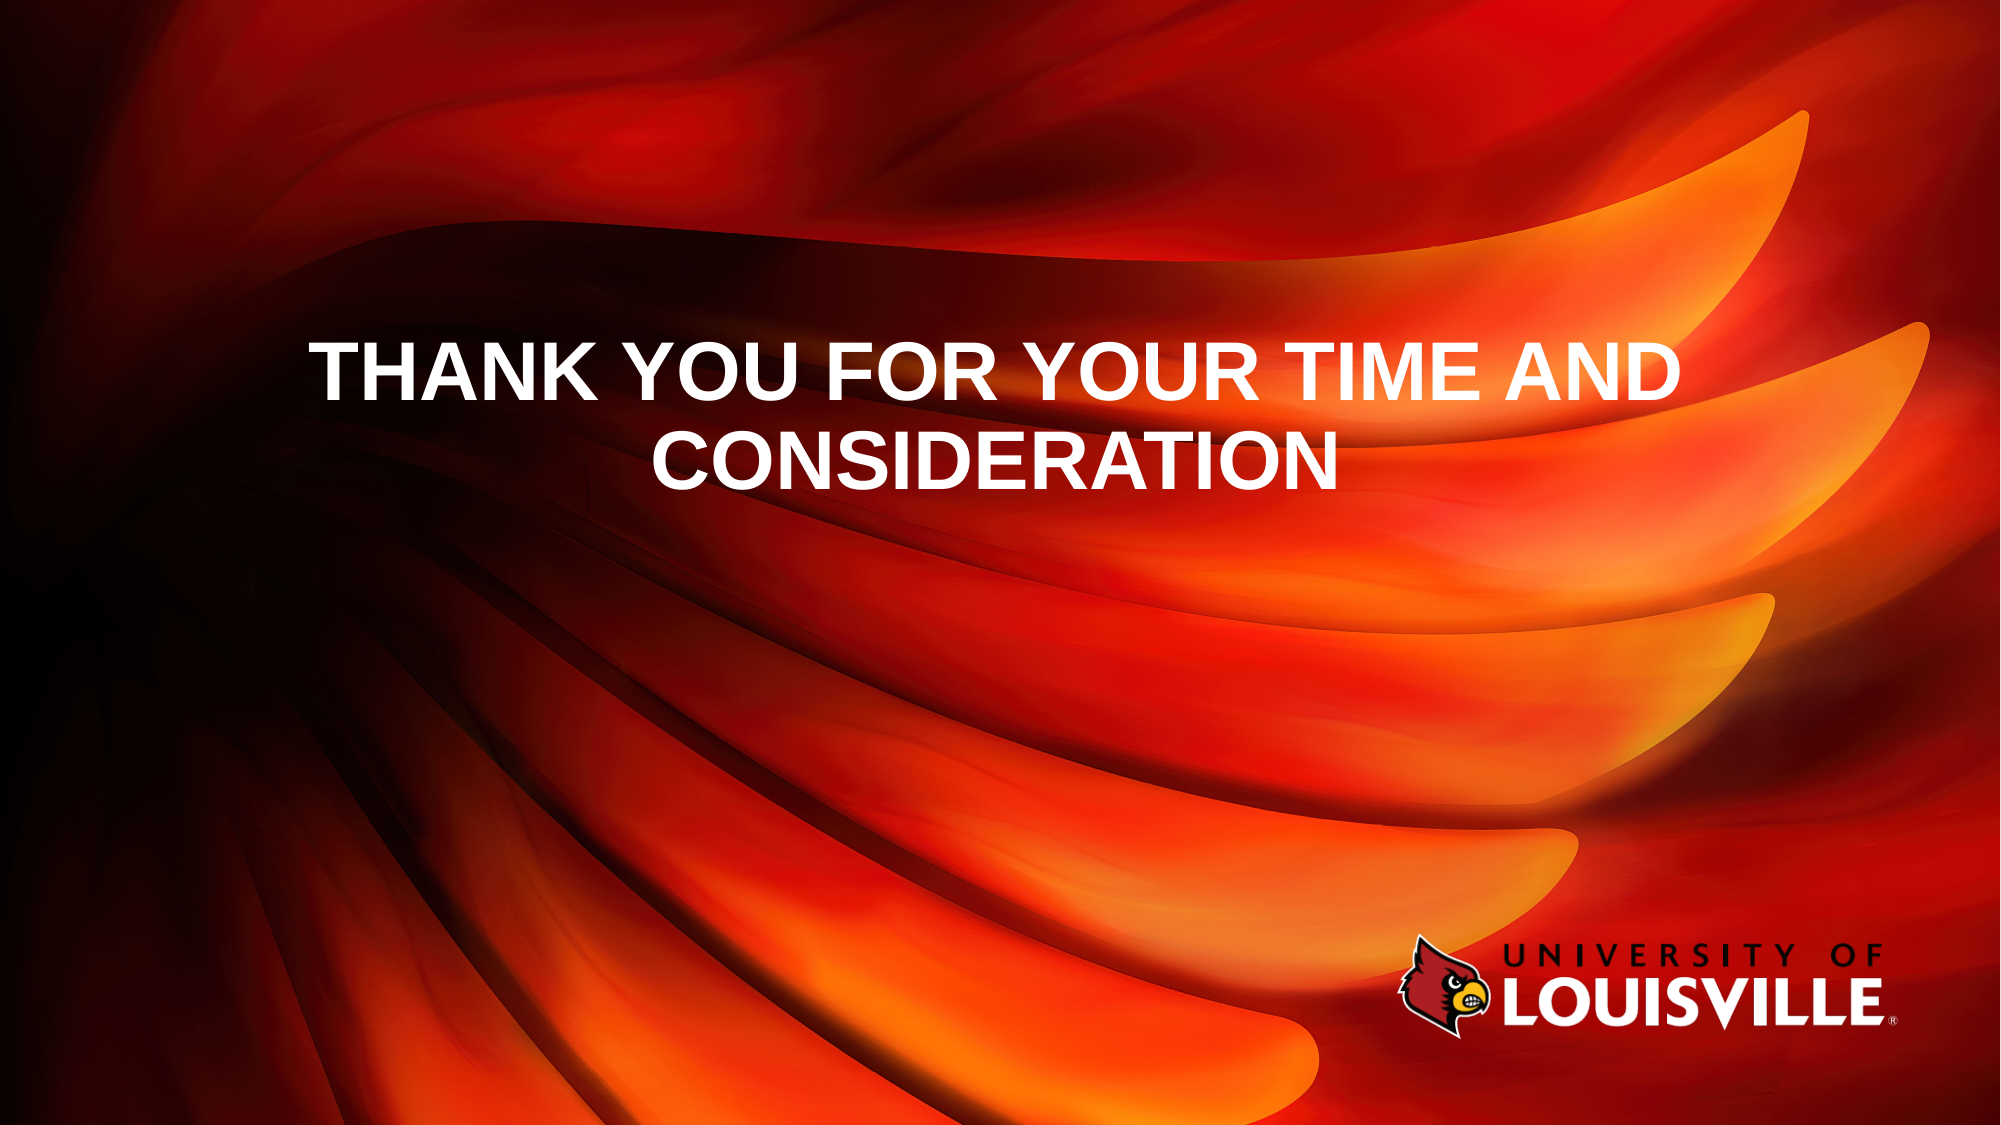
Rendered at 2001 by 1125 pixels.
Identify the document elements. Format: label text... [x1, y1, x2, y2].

title Thank You for your Time and Consideration [129, 348, 1879, 488]
picture [0, 0, 2001, 1125]
